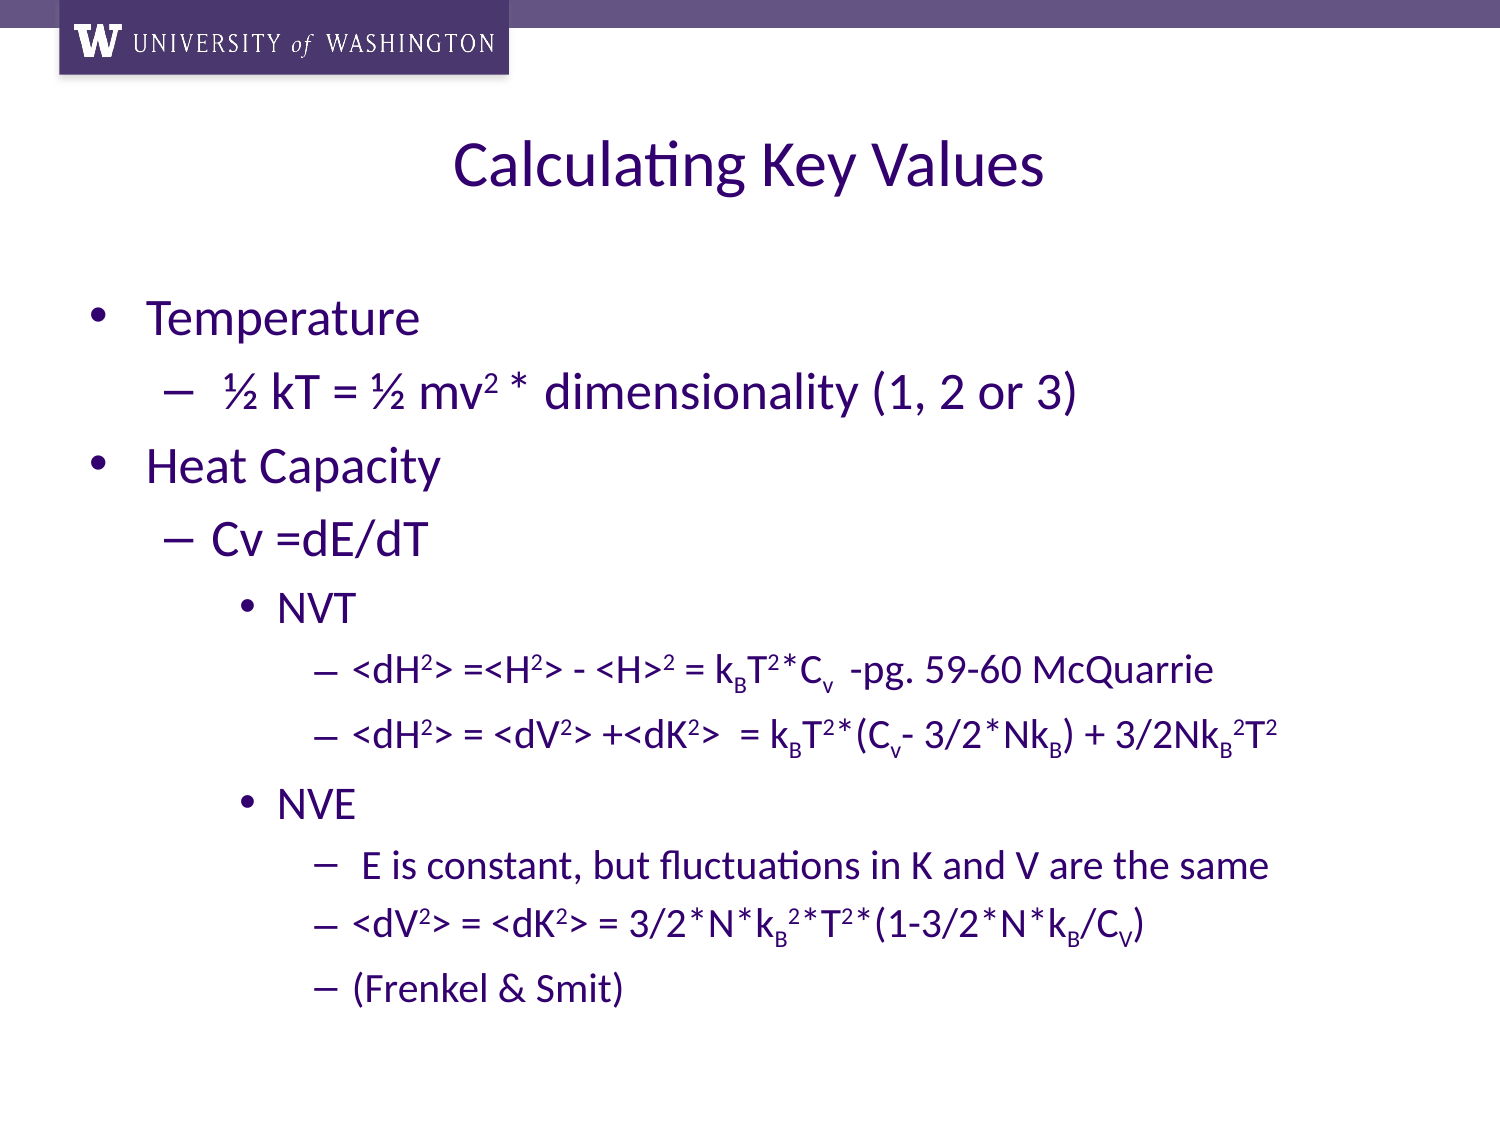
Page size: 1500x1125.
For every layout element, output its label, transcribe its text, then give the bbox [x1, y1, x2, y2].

picture [74, 24, 494, 58]
list Temperature ½ kT = ½ mv2 * dimensionality (1, 2 or 3) Heat Capacity Cv =dE/dT NVT <dH2> =<H2> - <H>2 = kBT2*Cv -pg. 59-60 McQuarrie <dH2> = <dV2> +<dK2> = kBT2*(Cv- 3/2*NkB) + 3/2NkB2T2 NVE E is constant, but fluctuations in K and V are the same <dV2> = <dK2> = 3/2*N*kB2*T2*(1-3/2*N*kB/CV) (Frenkel & Smit) [74, 275, 1426, 1125]
title Calculating Key Values [74, 112, 1426, 275]
